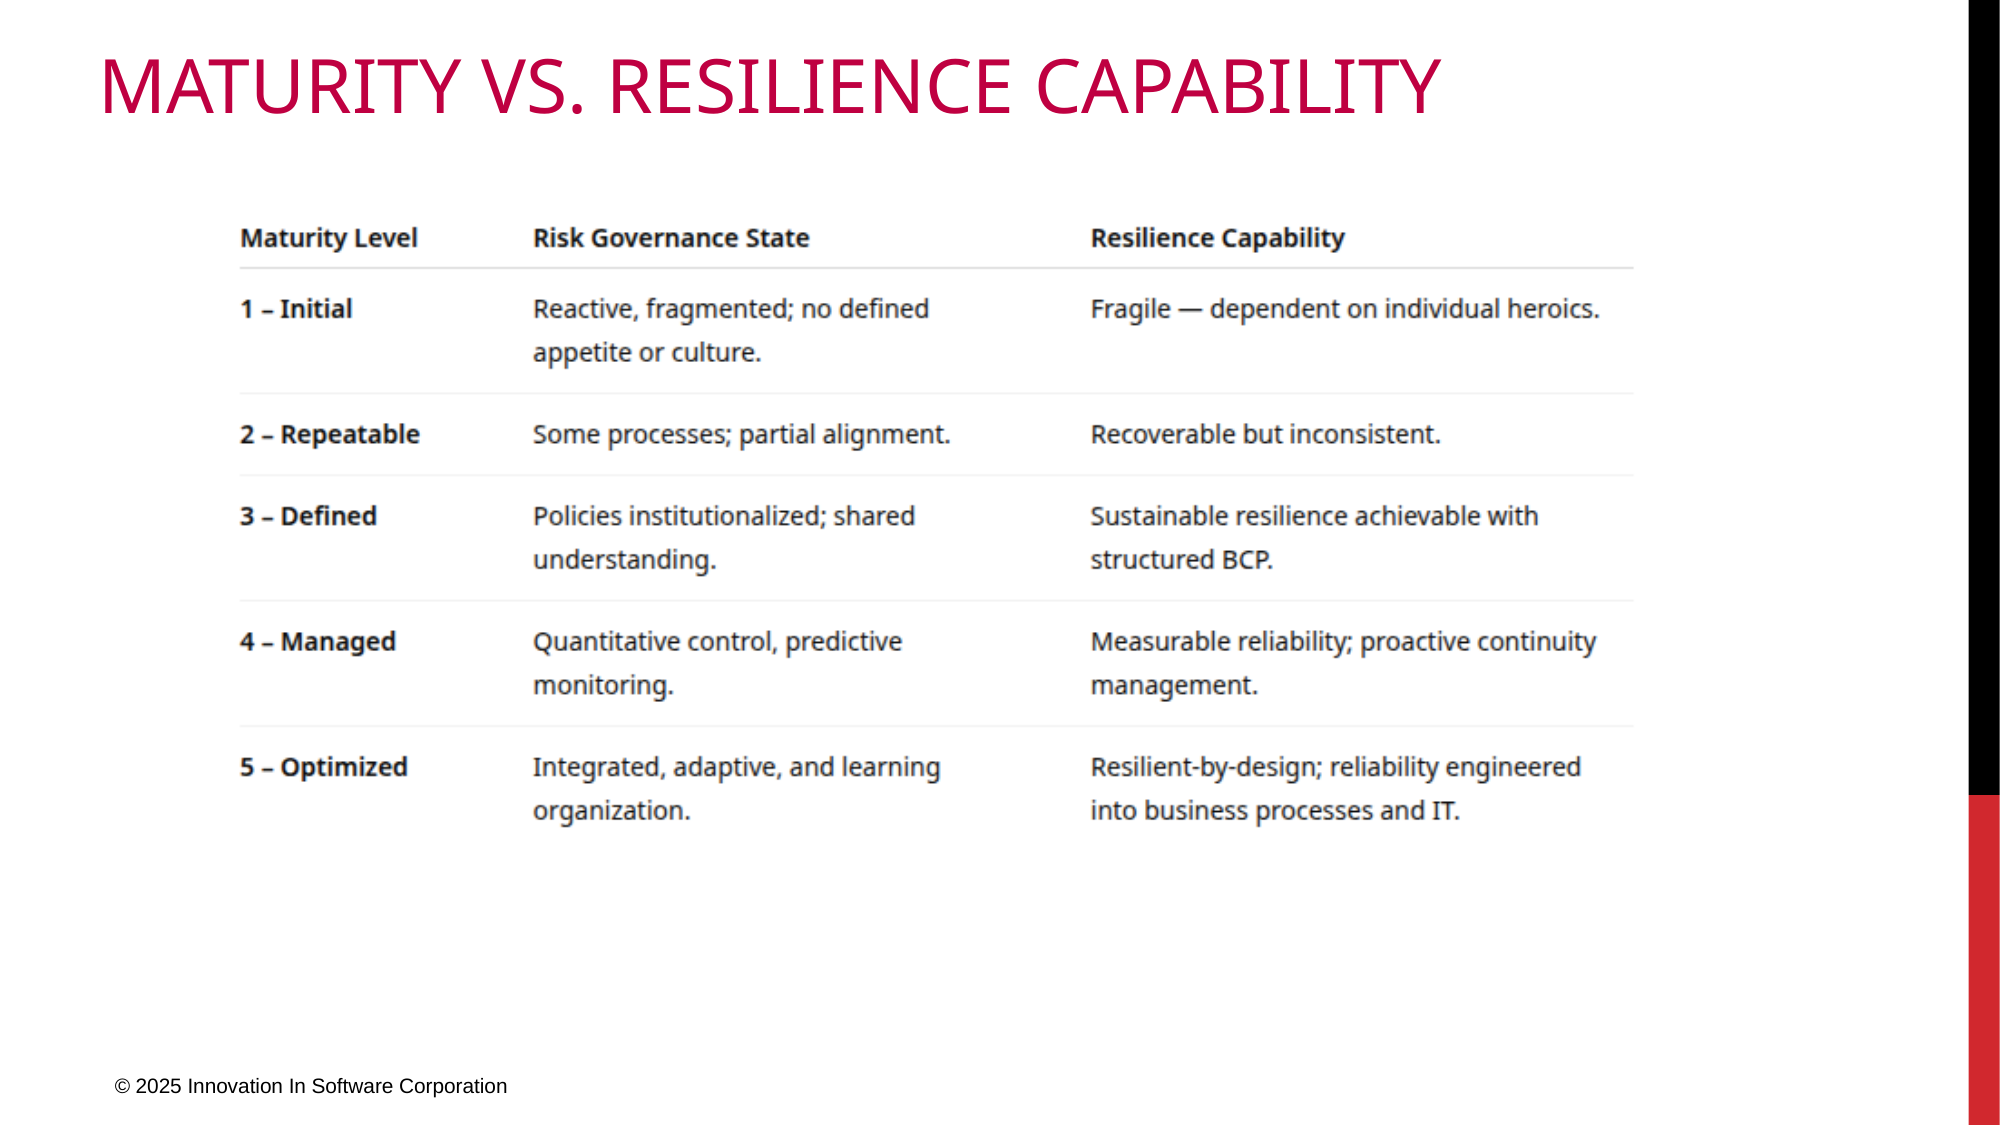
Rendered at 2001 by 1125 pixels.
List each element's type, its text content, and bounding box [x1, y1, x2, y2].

picture [224, 202, 1654, 871]
title Maturity vs. Resilience Capability [98, 0, 1770, 186]
footer © 2025 Innovation In Software Corporation [99, 1065, 850, 1112]
